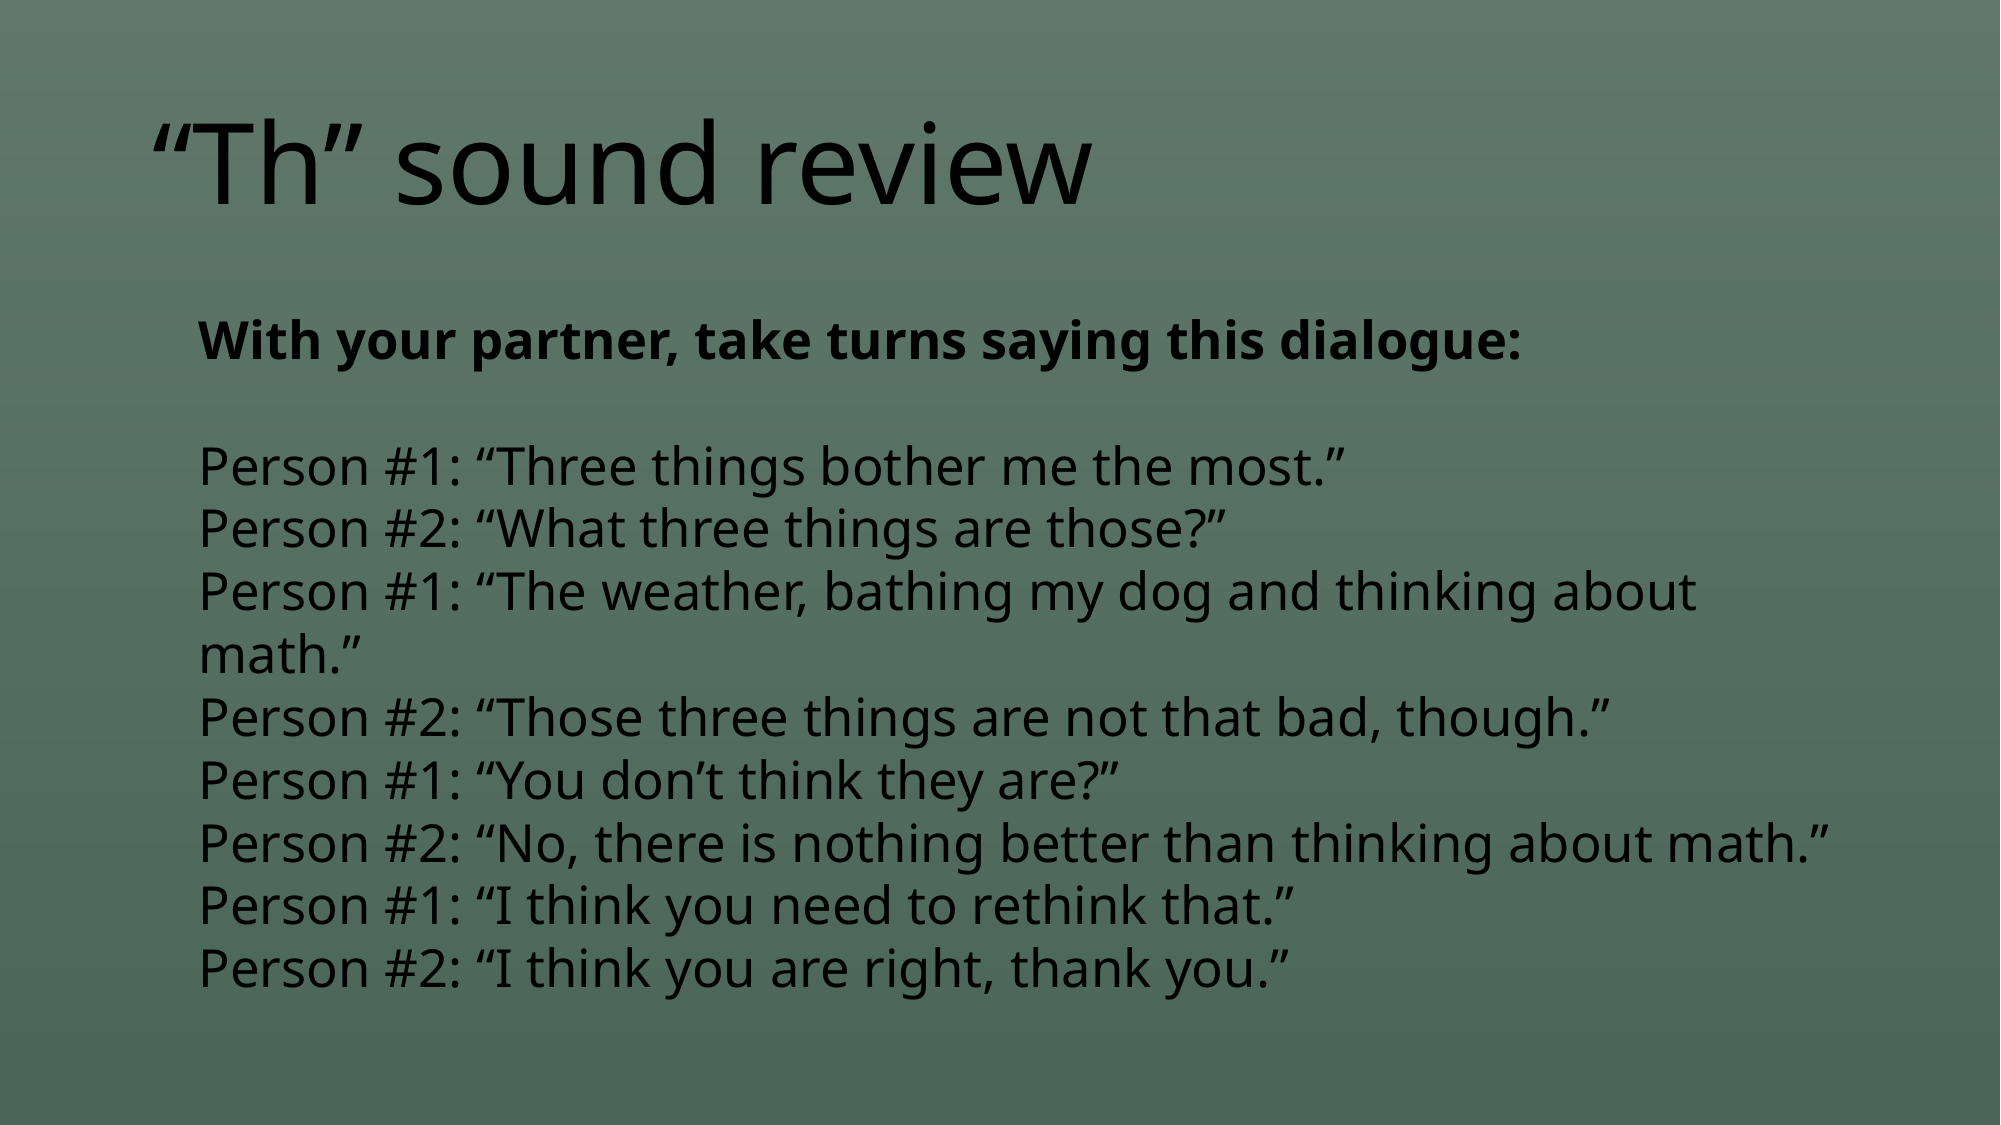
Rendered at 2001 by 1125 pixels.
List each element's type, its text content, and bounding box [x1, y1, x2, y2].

list With your partner, take turns saying this dialogue: Person #1: “Three things bother me the most.” Person #2: “What three things are those?” Person #1: “The weather, bathing my dog and thinking about math.” Person #2: “Those three things are not that bad, though.” Person #1: “You don’t think they are?” Person #2: “No, there is nothing better than thinking about math.” Person #1: “I think you need to rethink that.” Person #2: “I think you are right, thank you.” [183, 299, 1863, 1014]
title “Th” sound review [137, 59, 1863, 278]
